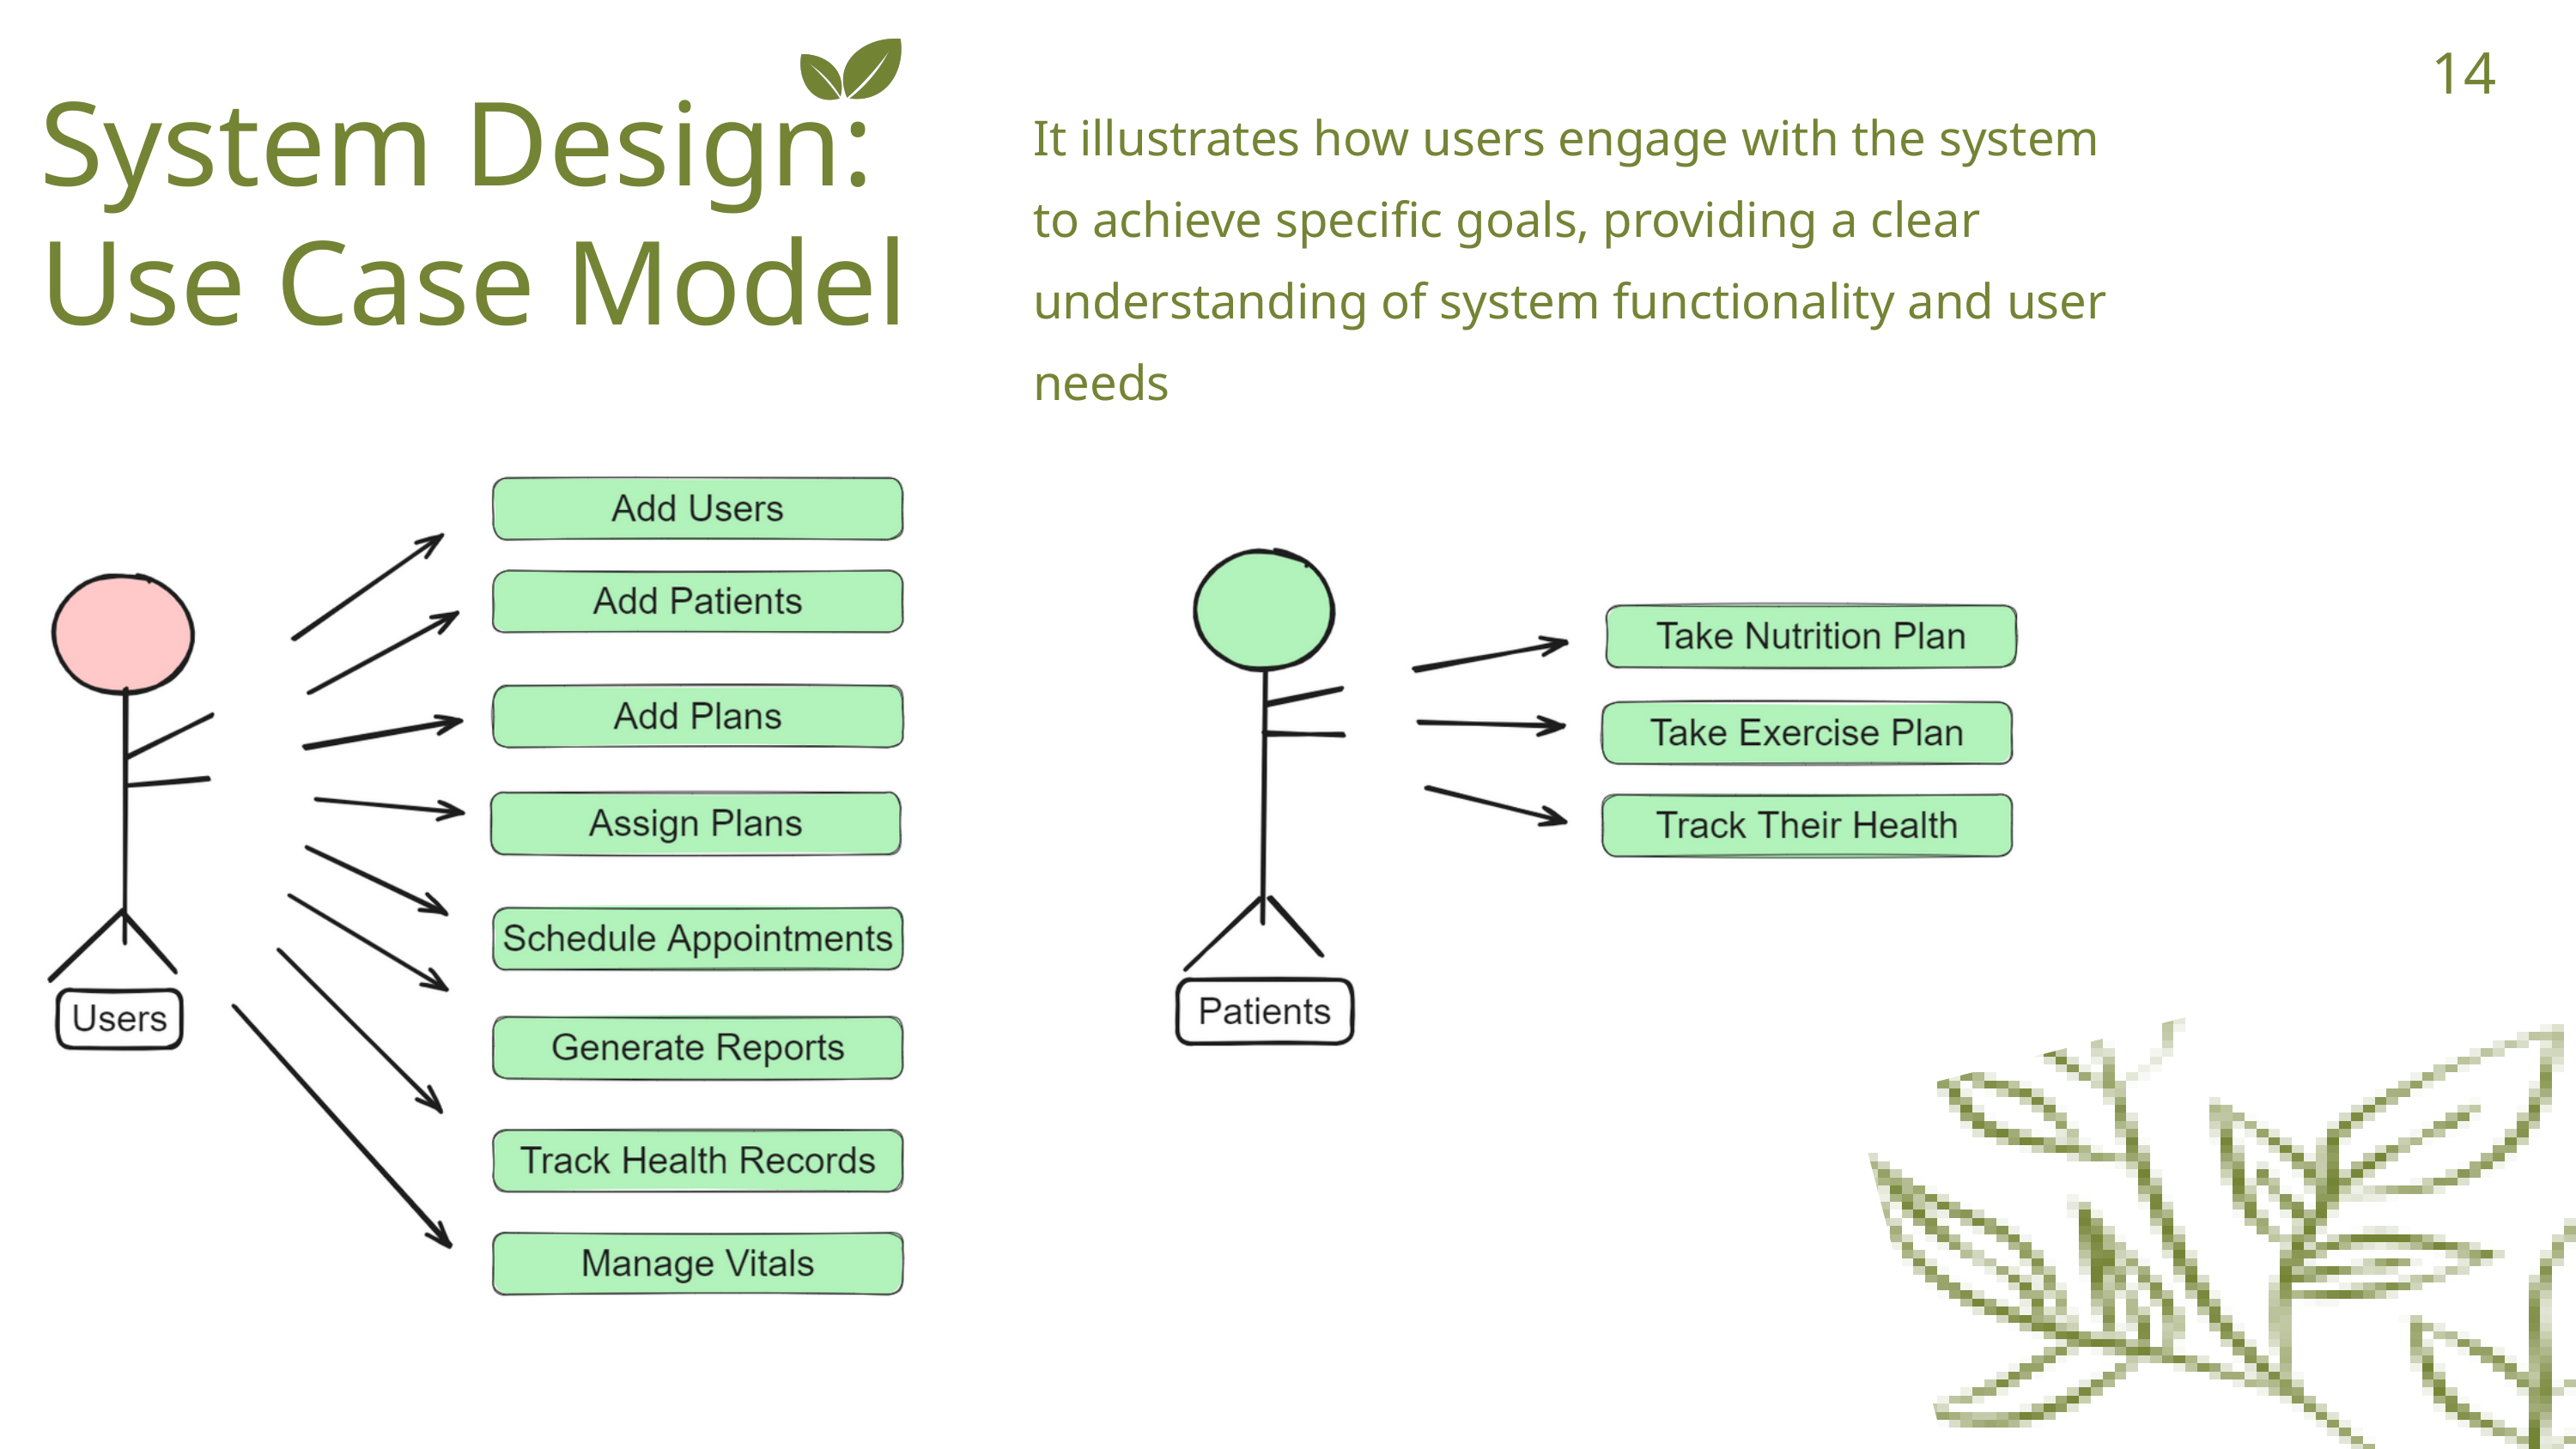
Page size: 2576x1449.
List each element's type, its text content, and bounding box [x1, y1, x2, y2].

text_box [39, 468, 2026, 1304]
text_box [798, 37, 904, 69]
text_box System Design: Use Case Model [39, 69, 982, 349]
text_box [1855, 916, 2576, 1449]
text_box It illustrates how users engage with the system to achieve specific goals, providing a clear understanding of system functionality and user needs [1033, 83, 2122, 410]
text_box 14 [2431, 25, 2524, 106]
